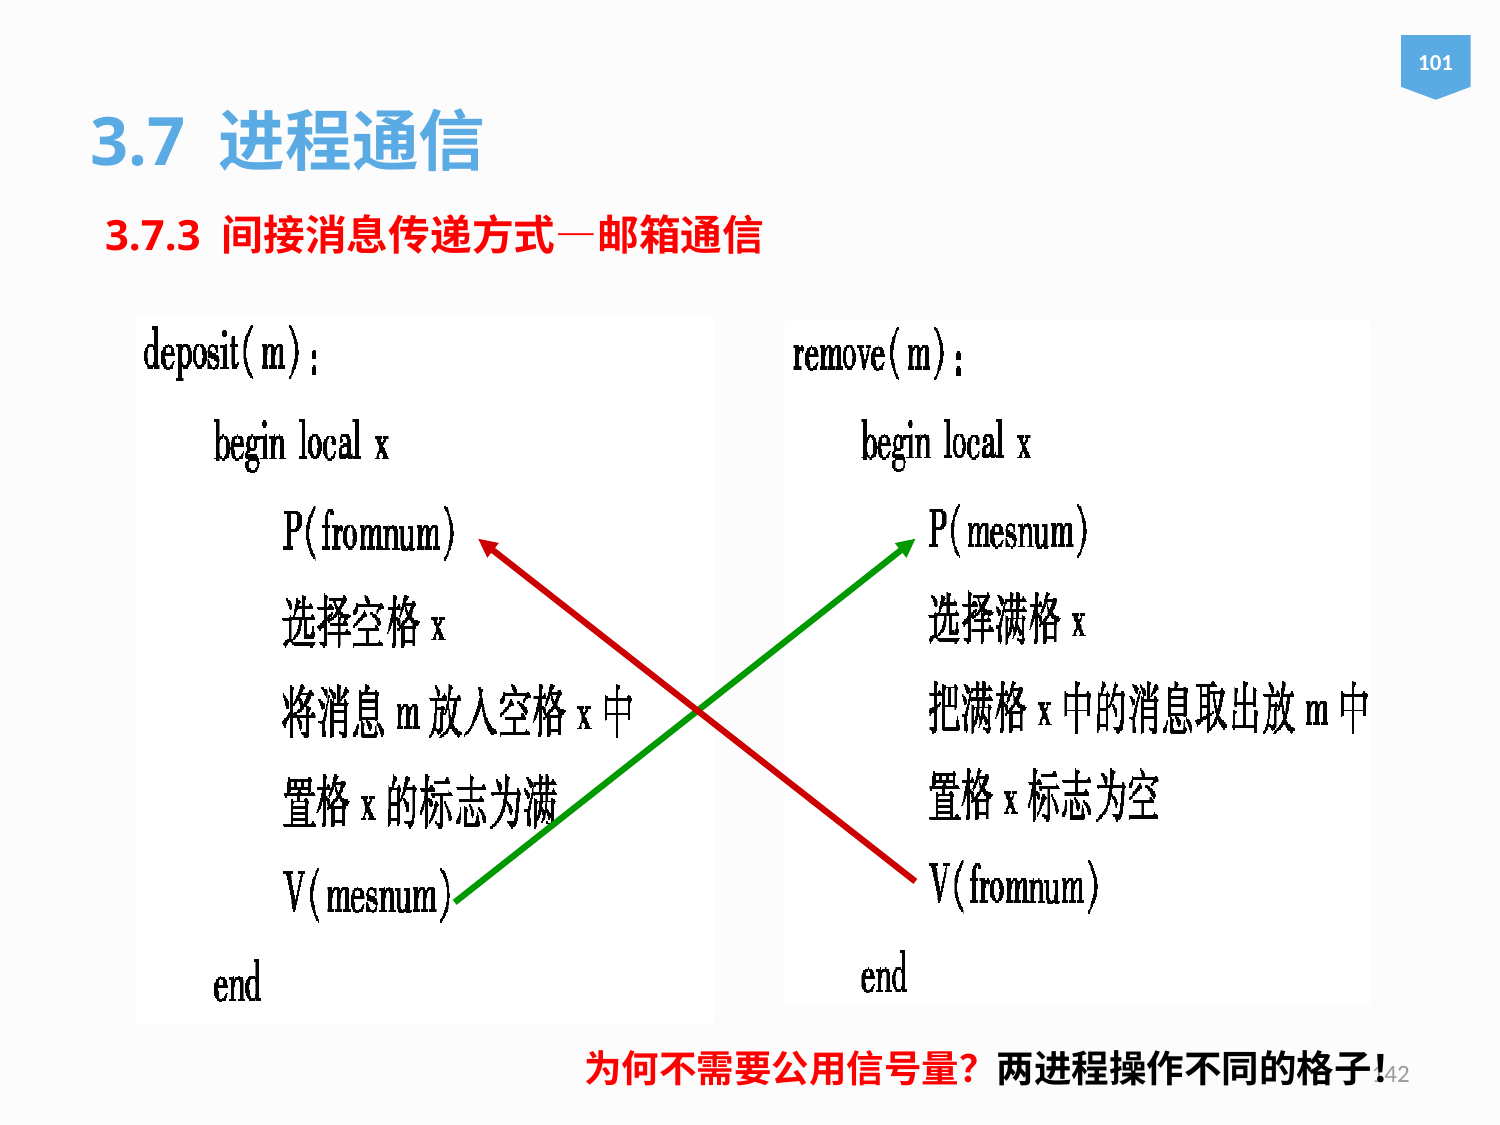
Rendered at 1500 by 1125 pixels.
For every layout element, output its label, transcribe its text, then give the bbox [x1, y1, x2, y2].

text_box [74, 208, 1386, 321]
picture [135, 316, 714, 1023]
text_box 101 [1399, 33, 1473, 102]
slide_number 142 [1074, 1042, 1425, 1103]
text_box 3.7 进程通信 [74, 45, 1425, 233]
picture [785, 320, 1370, 1006]
text_box 为何不需要公用信号量？两进程操作不同的格子！ [569, 1037, 1500, 1098]
text_box 3.7.3 间接消息传递方式—邮箱通信 [89, 176, 1402, 289]
